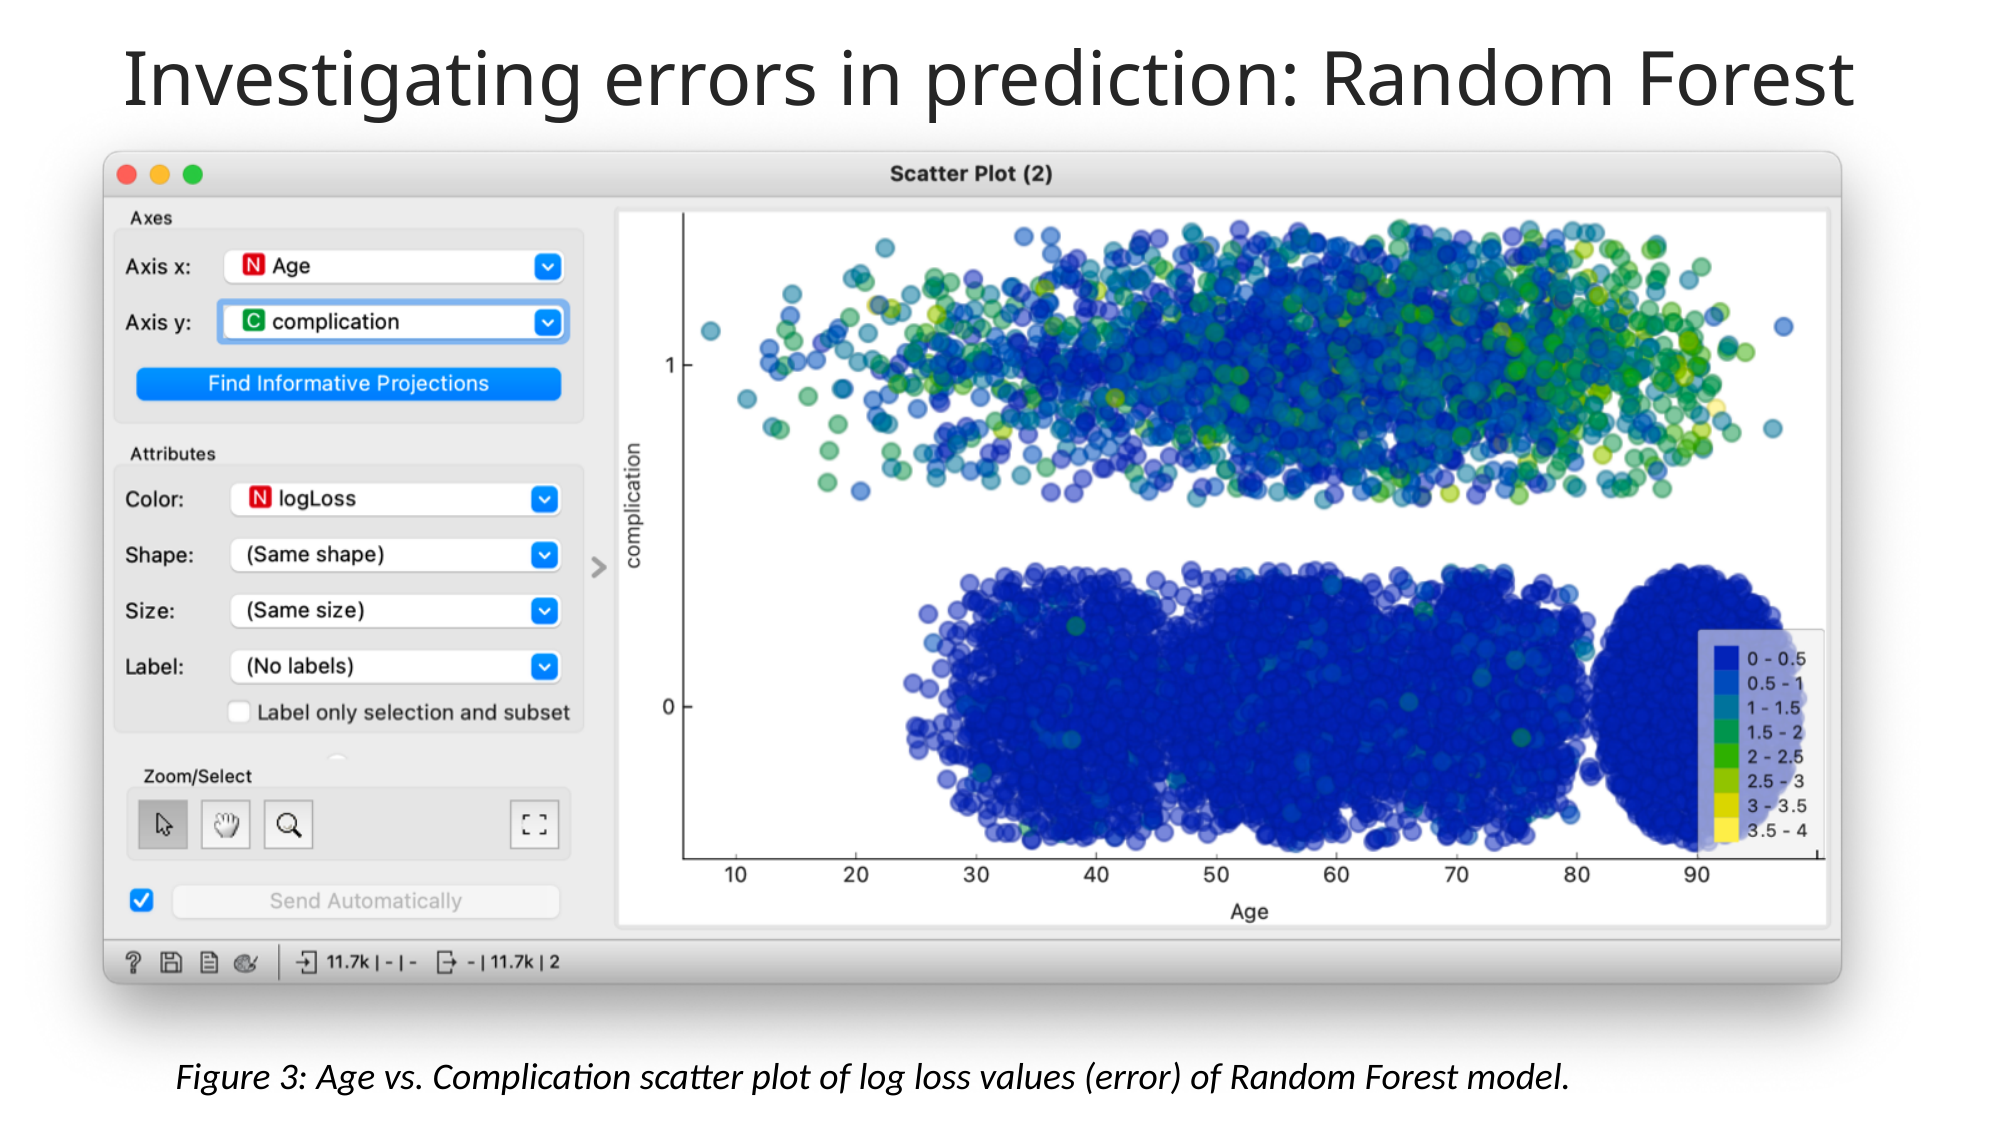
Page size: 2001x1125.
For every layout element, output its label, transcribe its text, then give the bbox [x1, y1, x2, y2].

picture [11, 89, 1934, 1105]
text_box Investigating errors in prediction: Random Forest [70, 19, 1910, 89]
